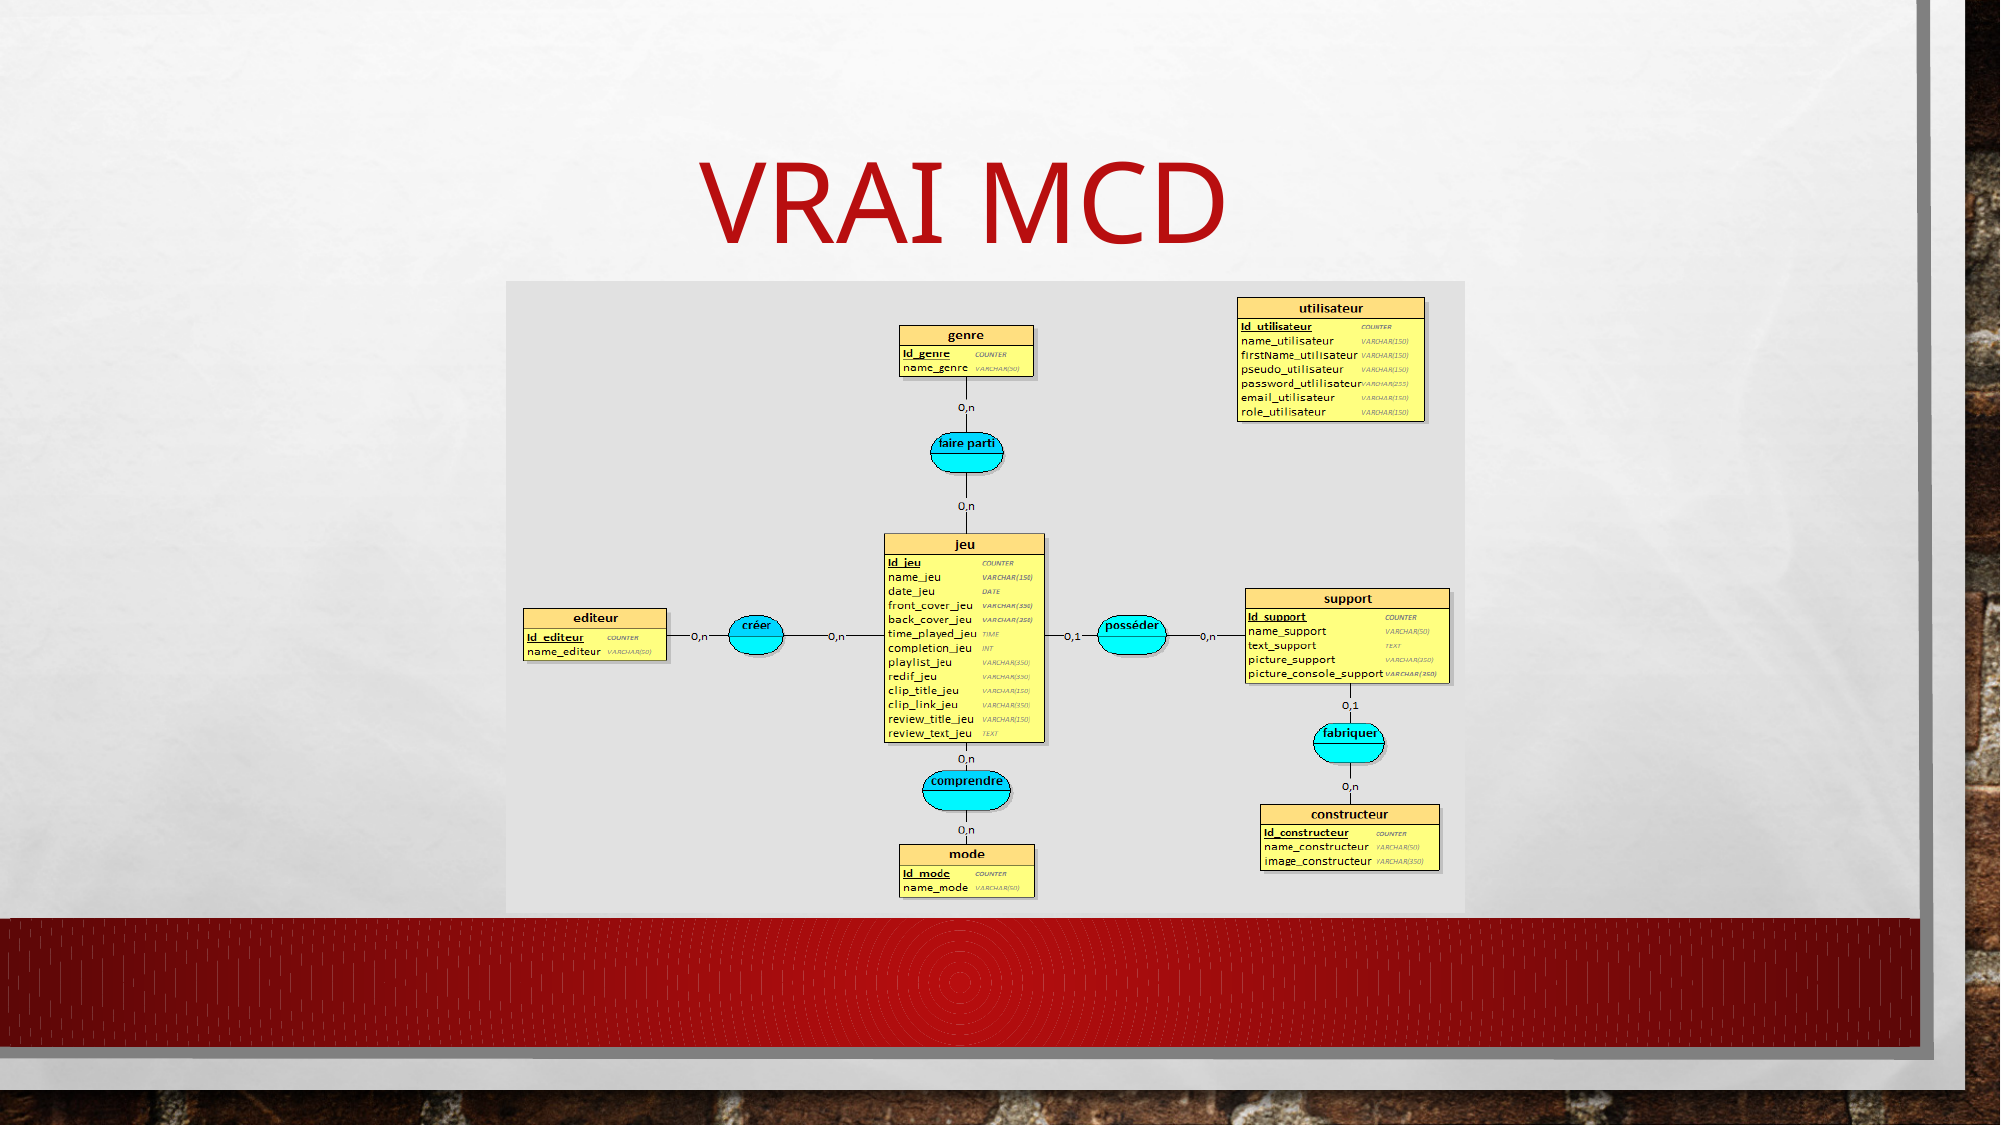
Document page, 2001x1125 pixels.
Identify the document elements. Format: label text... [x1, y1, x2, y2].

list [505, 281, 1465, 914]
picture [0, 0, 2000, 1125]
title Vrai MCD [112, 112, 1818, 302]
